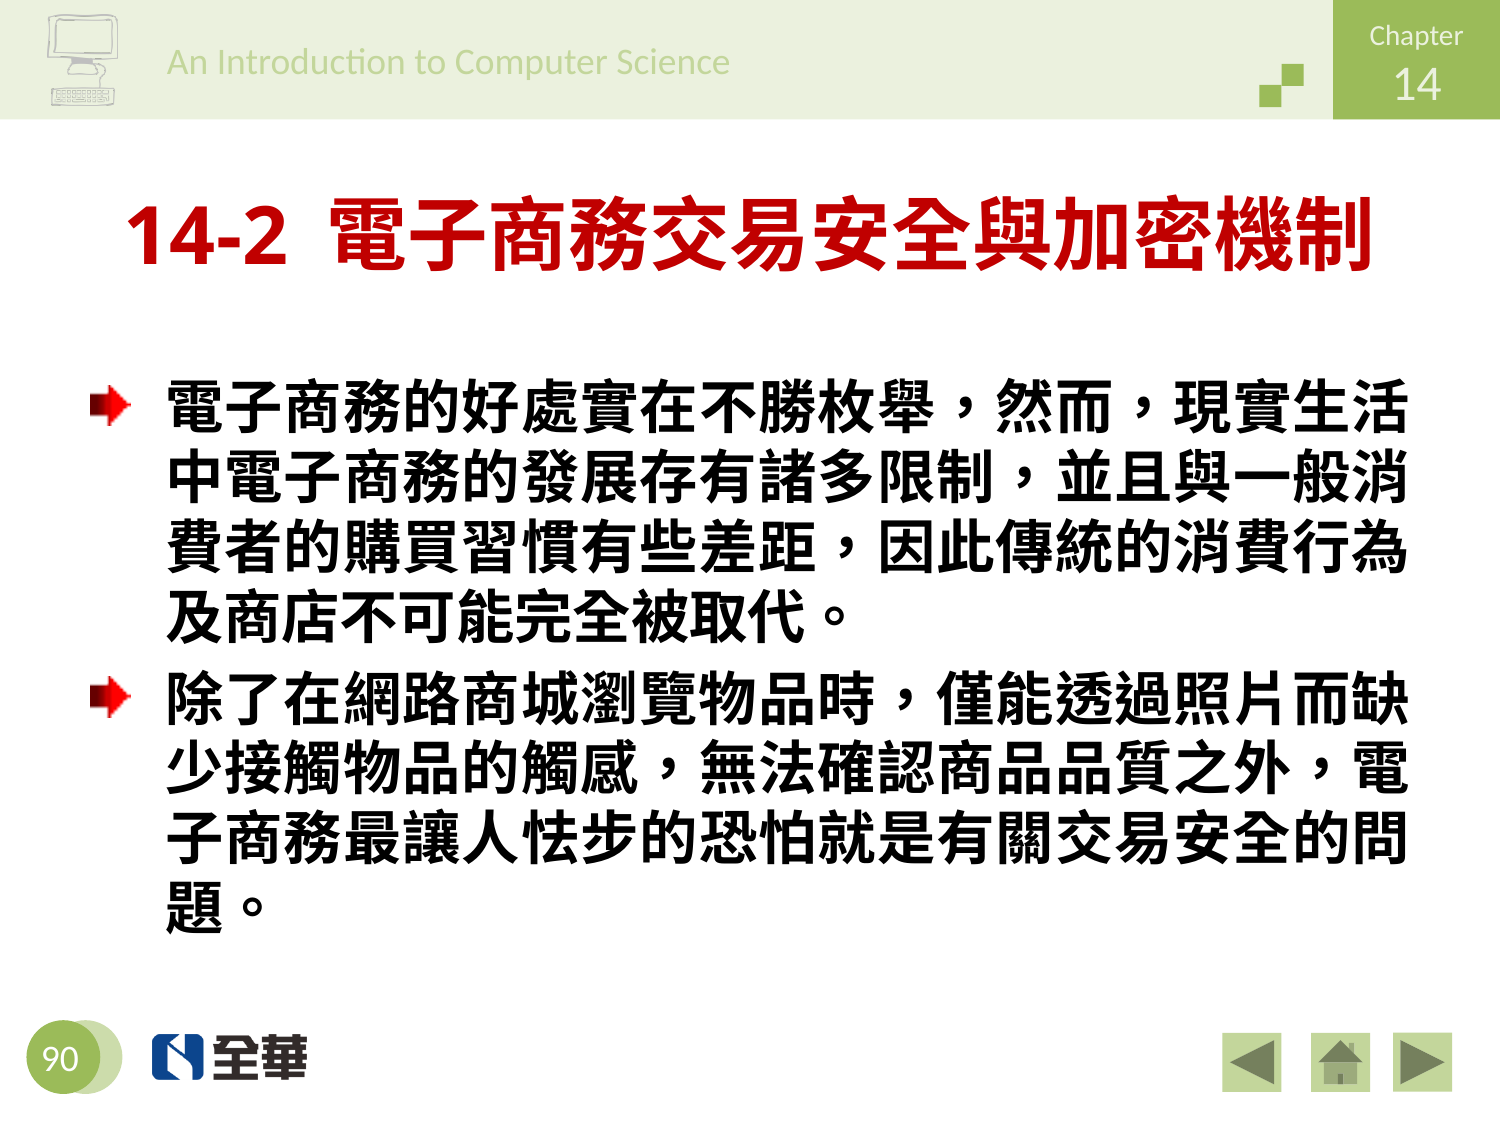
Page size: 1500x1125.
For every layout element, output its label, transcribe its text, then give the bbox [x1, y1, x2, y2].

title 14-2 電子商務交易安全與加密機制 [75, 138, 1425, 327]
list 電子商務的好處實在不勝枚舉，然而，現實生活中電子商務的發展存有諸多限制，並且與一般消費者的購買習慣有些差距，因此傳統的消費行為及商店不可能完全被取代。 除了在網路商城瀏覽物品時，僅能透過照片而缺少接觸物品的觸感，無法確認商品品質之外，電子商務最讓人怯步的恐怕就是有關交易安全的問題。 [75, 363, 1425, 1005]
picture [47, 14, 118, 106]
picture [90, 385, 131, 426]
picture [90, 676, 131, 718]
picture [152, 1034, 307, 1080]
